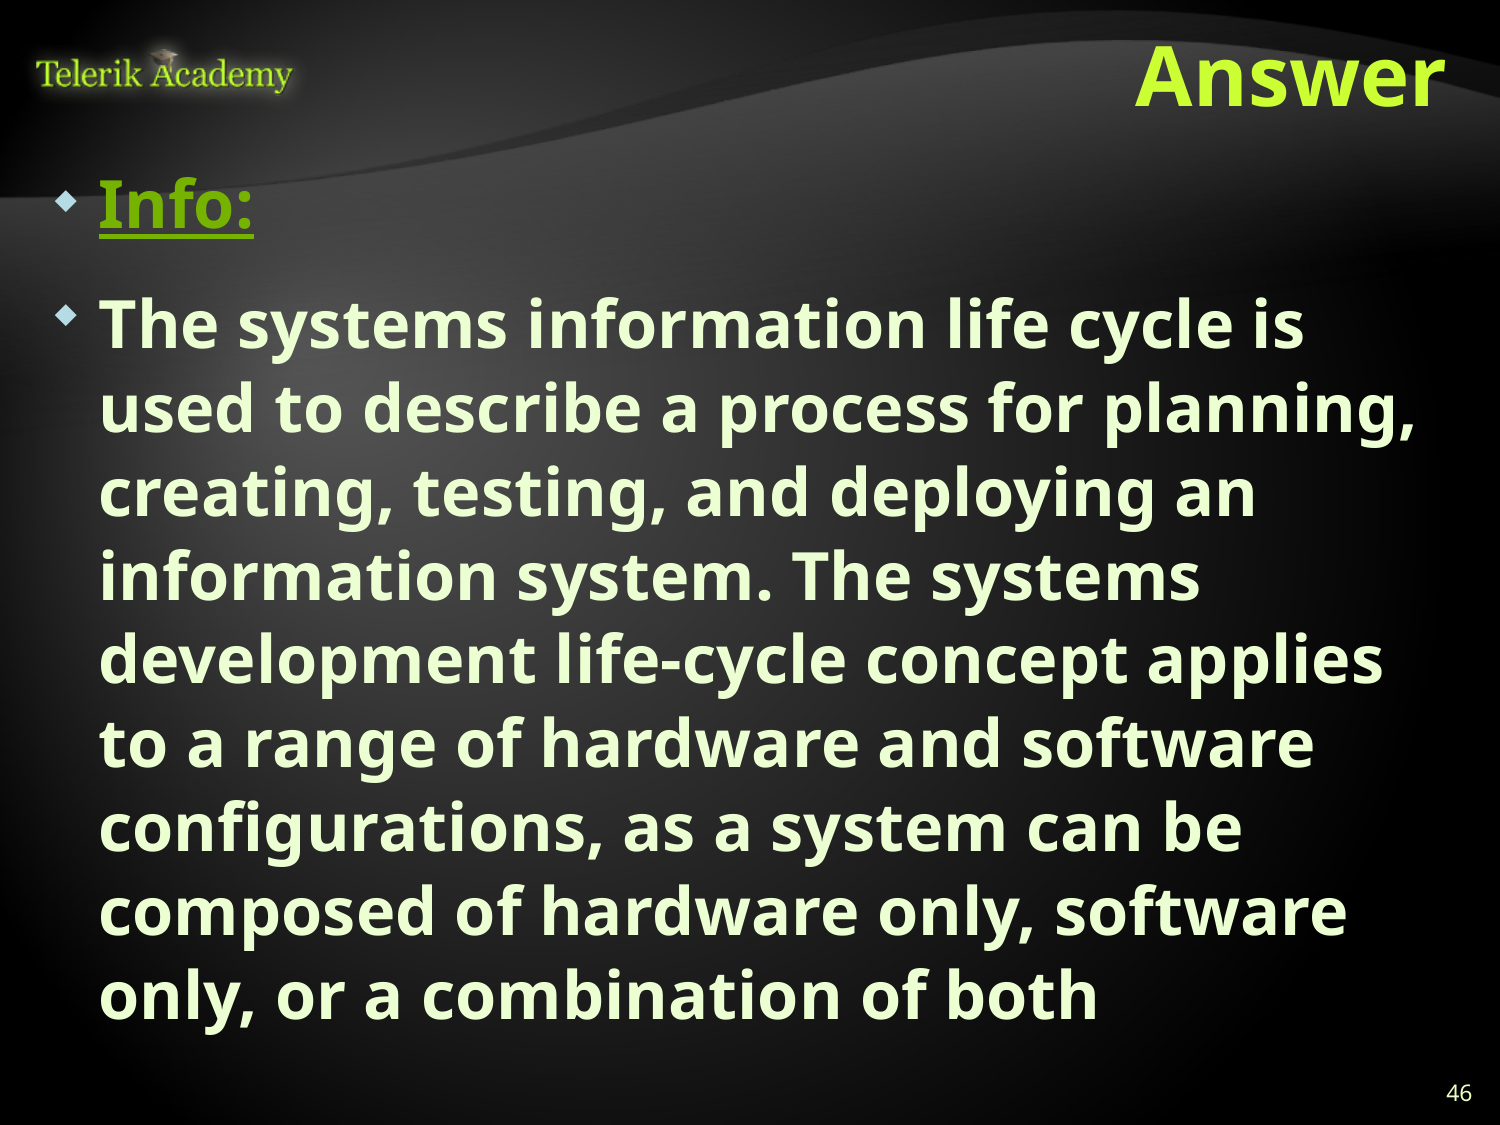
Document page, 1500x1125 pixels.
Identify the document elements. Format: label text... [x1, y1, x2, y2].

list Info: The systems information life cycle is used to describe a process for planning, creating, testing, and deploying an information system. The systems development life-cycle concept applies to a range of hardware and software configurations, as a system can be composed of hardware only, software only, or a combination of both [37, 149, 1463, 1100]
picture [0, 0, 1500, 1125]
slide_number 46 [1412, 1074, 1488, 1113]
title Answer [300, 12, 1463, 149]
